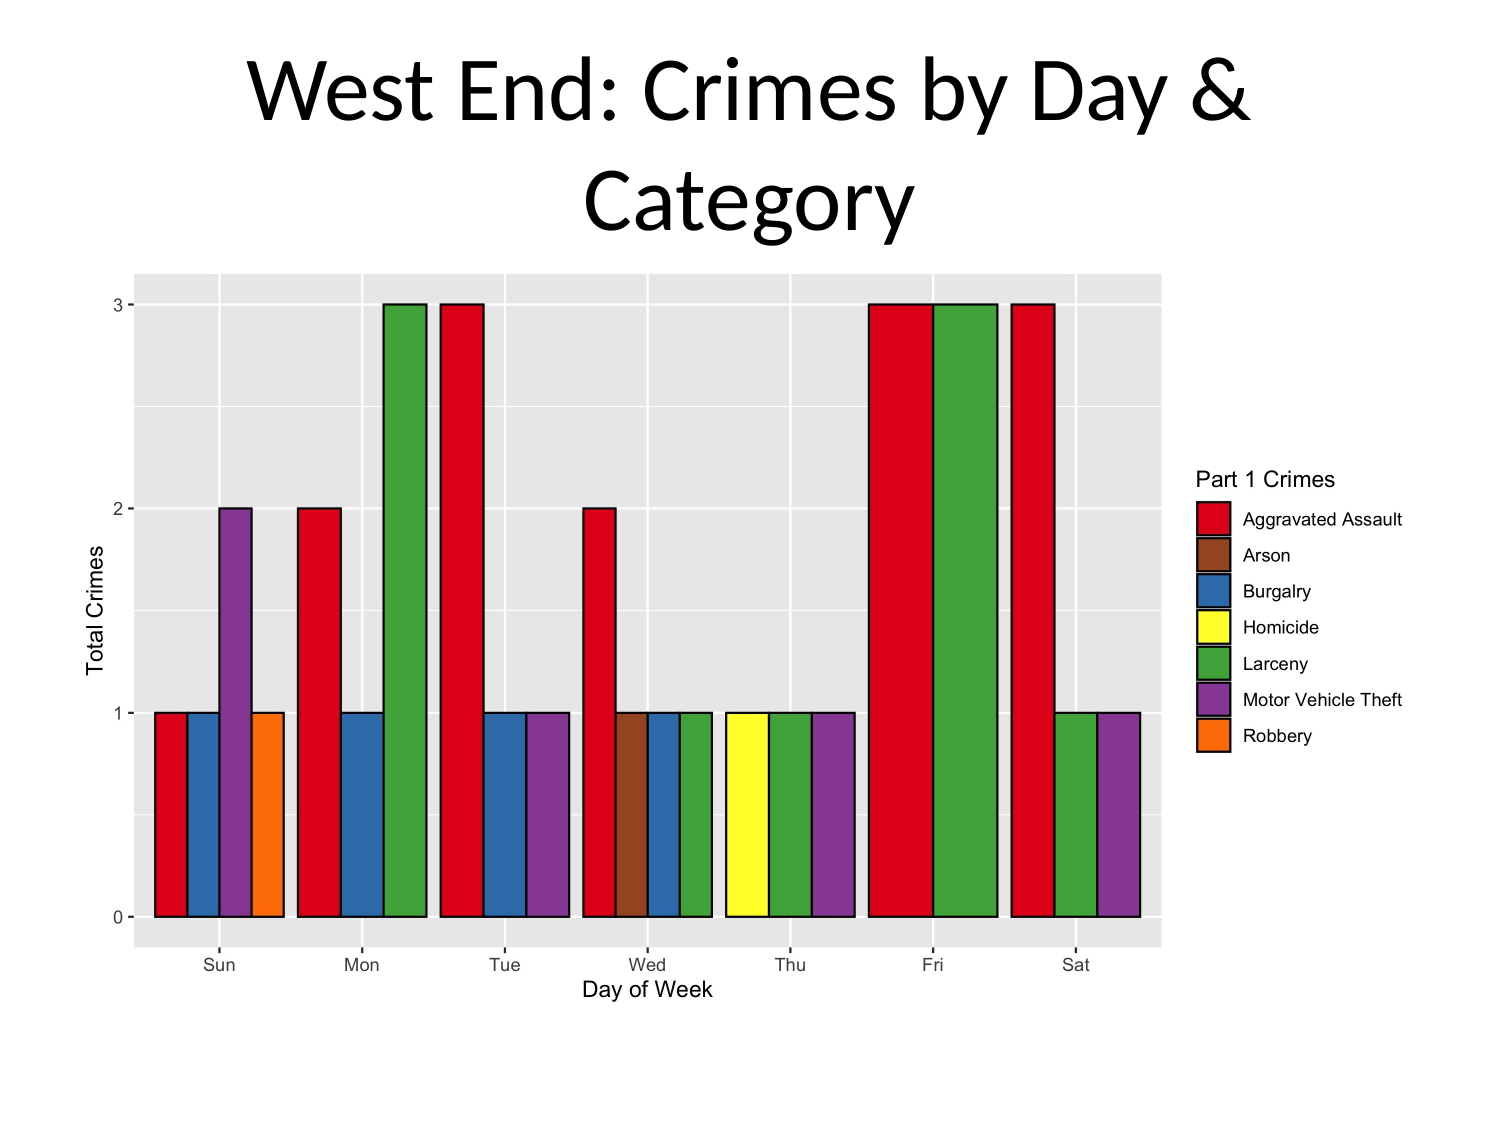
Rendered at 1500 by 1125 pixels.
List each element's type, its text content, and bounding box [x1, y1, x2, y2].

title West End: Crimes by Day & Category [75, 45, 1425, 233]
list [74, 262, 1426, 1013]
